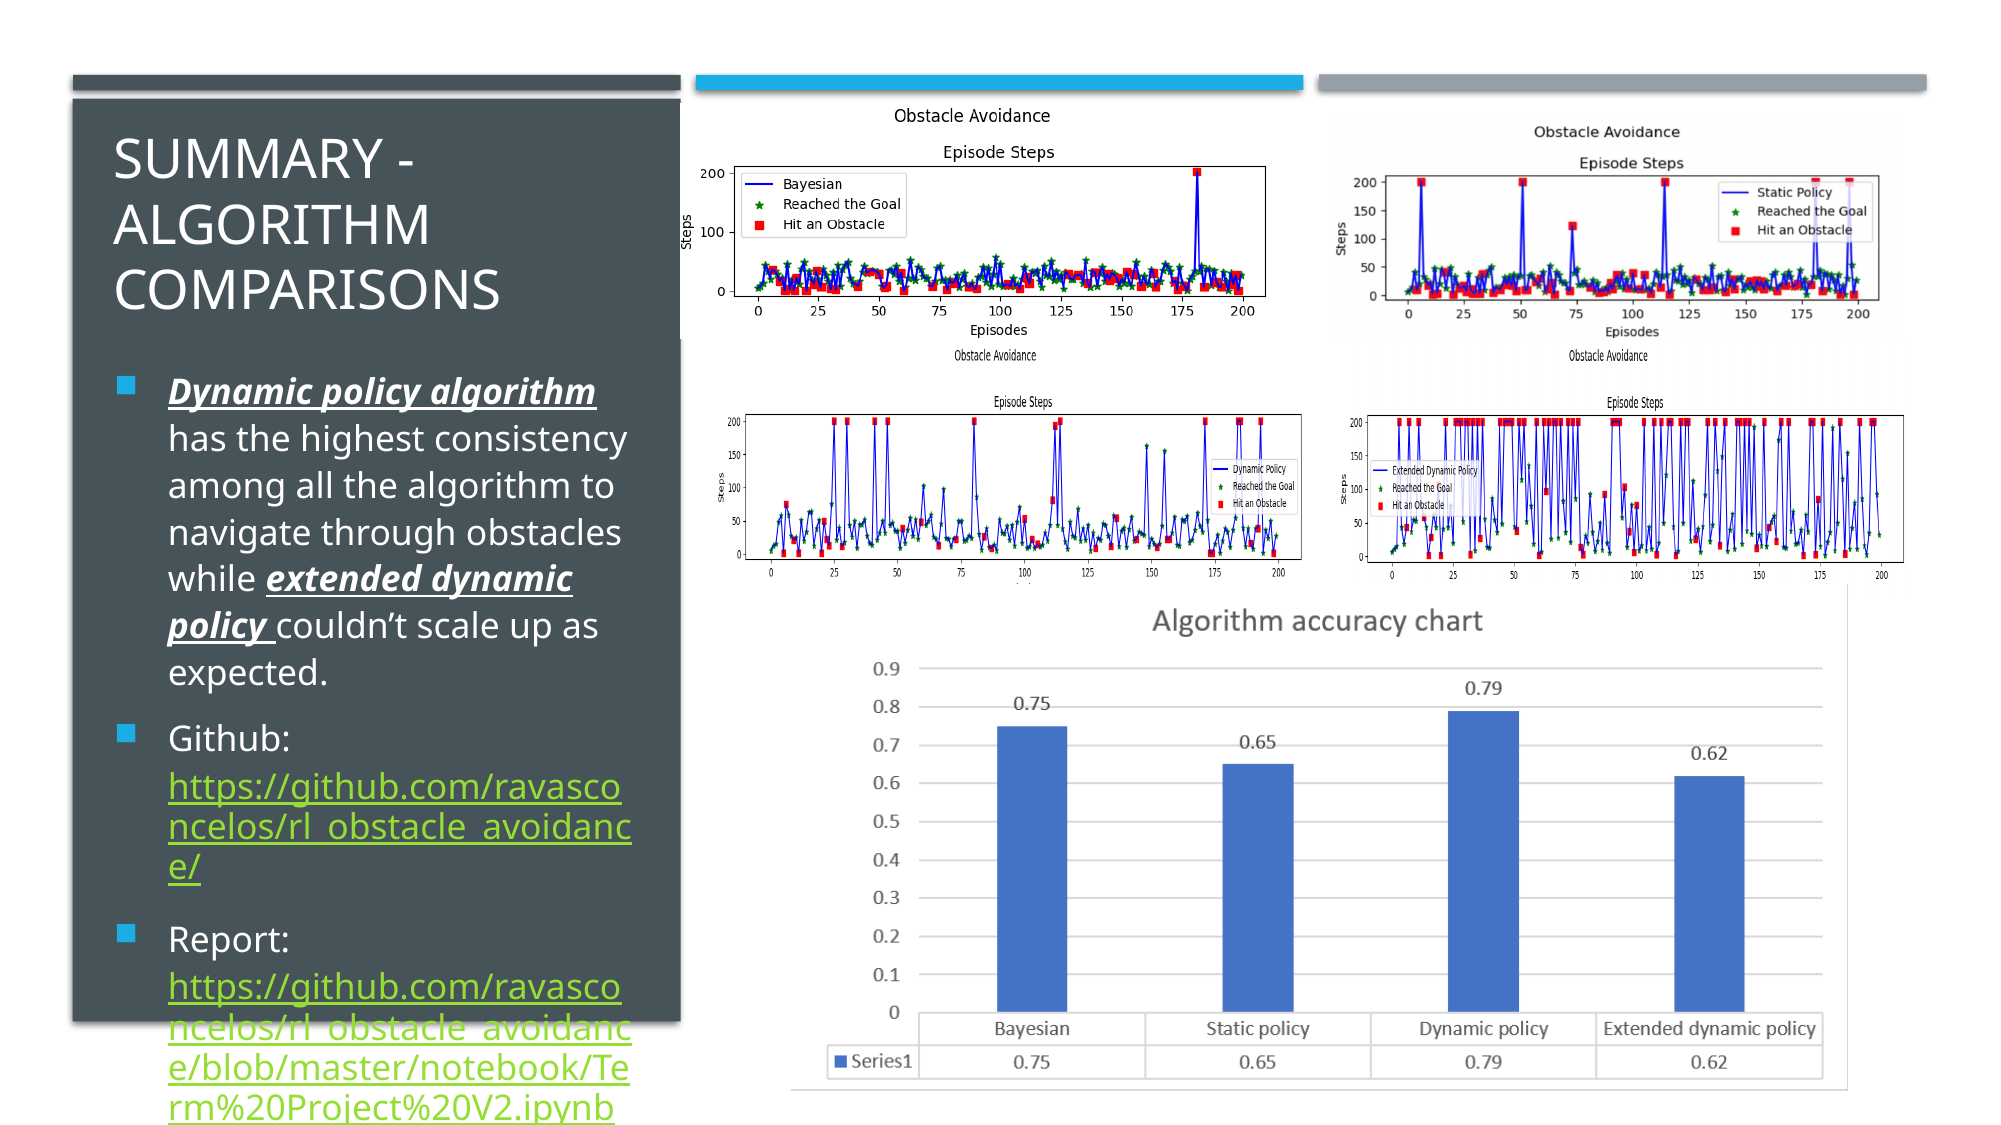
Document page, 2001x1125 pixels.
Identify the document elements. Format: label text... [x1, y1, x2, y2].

text_box [72, 74, 682, 92]
text_box [1318, 73, 1928, 92]
text_box [72, 98, 682, 1022]
text_box [695, 74, 1304, 91]
text_box [0, 0, 2000, 1125]
list Dynamic policy algorithm has the highest consistency among all the algorithm to navigate through obstacles while extended dynamic policy couldn’t scale up as expected. Github: https://github.com/ravasconcelos/rl_obstacle_avoidance/ Report: https://github.com/ravasconcelos/rl_obstacle_avoidance/blob/master/notebook/Term%20Project%20V2.ipynb [98, 357, 658, 985]
picture [680, 103, 1908, 1091]
title Summary - Algorithm Comparisons [98, 115, 658, 329]
